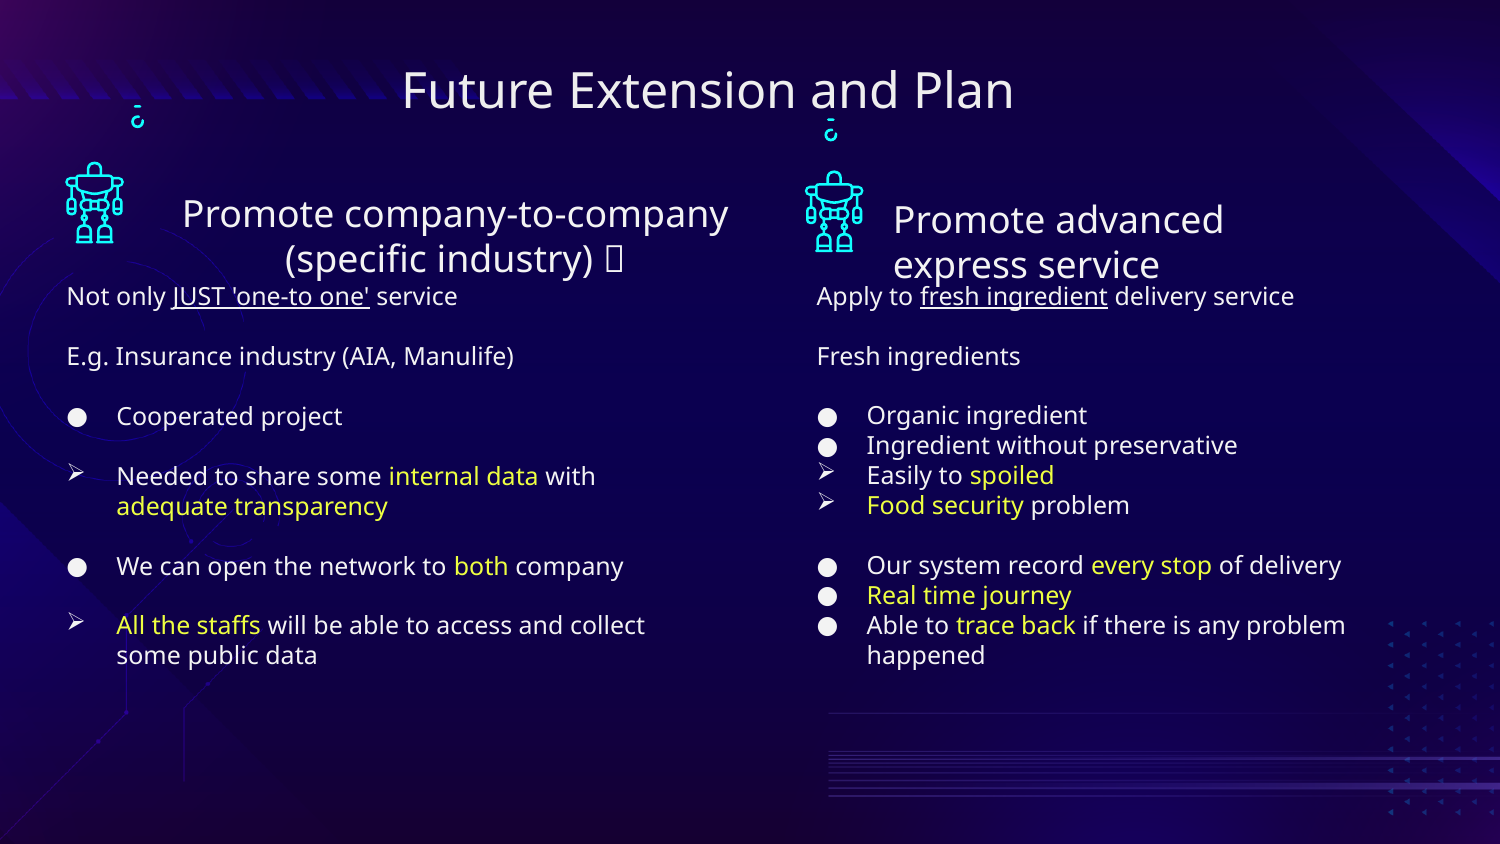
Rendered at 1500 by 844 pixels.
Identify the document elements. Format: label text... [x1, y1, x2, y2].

title Future Extension and Plan [363, 51, 1054, 134]
picture [0, 0, 1500, 844]
text_box Promote advanced express service [877, 181, 1313, 265]
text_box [64, 104, 145, 244]
title Promote company-to-company (specific industry) 🌟 [134, 174, 777, 281]
text_box Apply to fresh ingredient delivery service Fresh ingredients Organic ingredient Ingredient without preservative Easily to spoiled Food security problem Our system record every stop of delivery Real time journey Able to trace back if there is any problem happened [776, 265, 1467, 693]
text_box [804, 118, 864, 253]
subtitle Not only JUST 'one-to one' service E.g. Insurance industry (AIA, Manulife) Cooperated project Needed to share some internal data with adequate transparency We can open the network to both company All the staffs will be able to access and collect some public data [26, 265, 678, 763]
